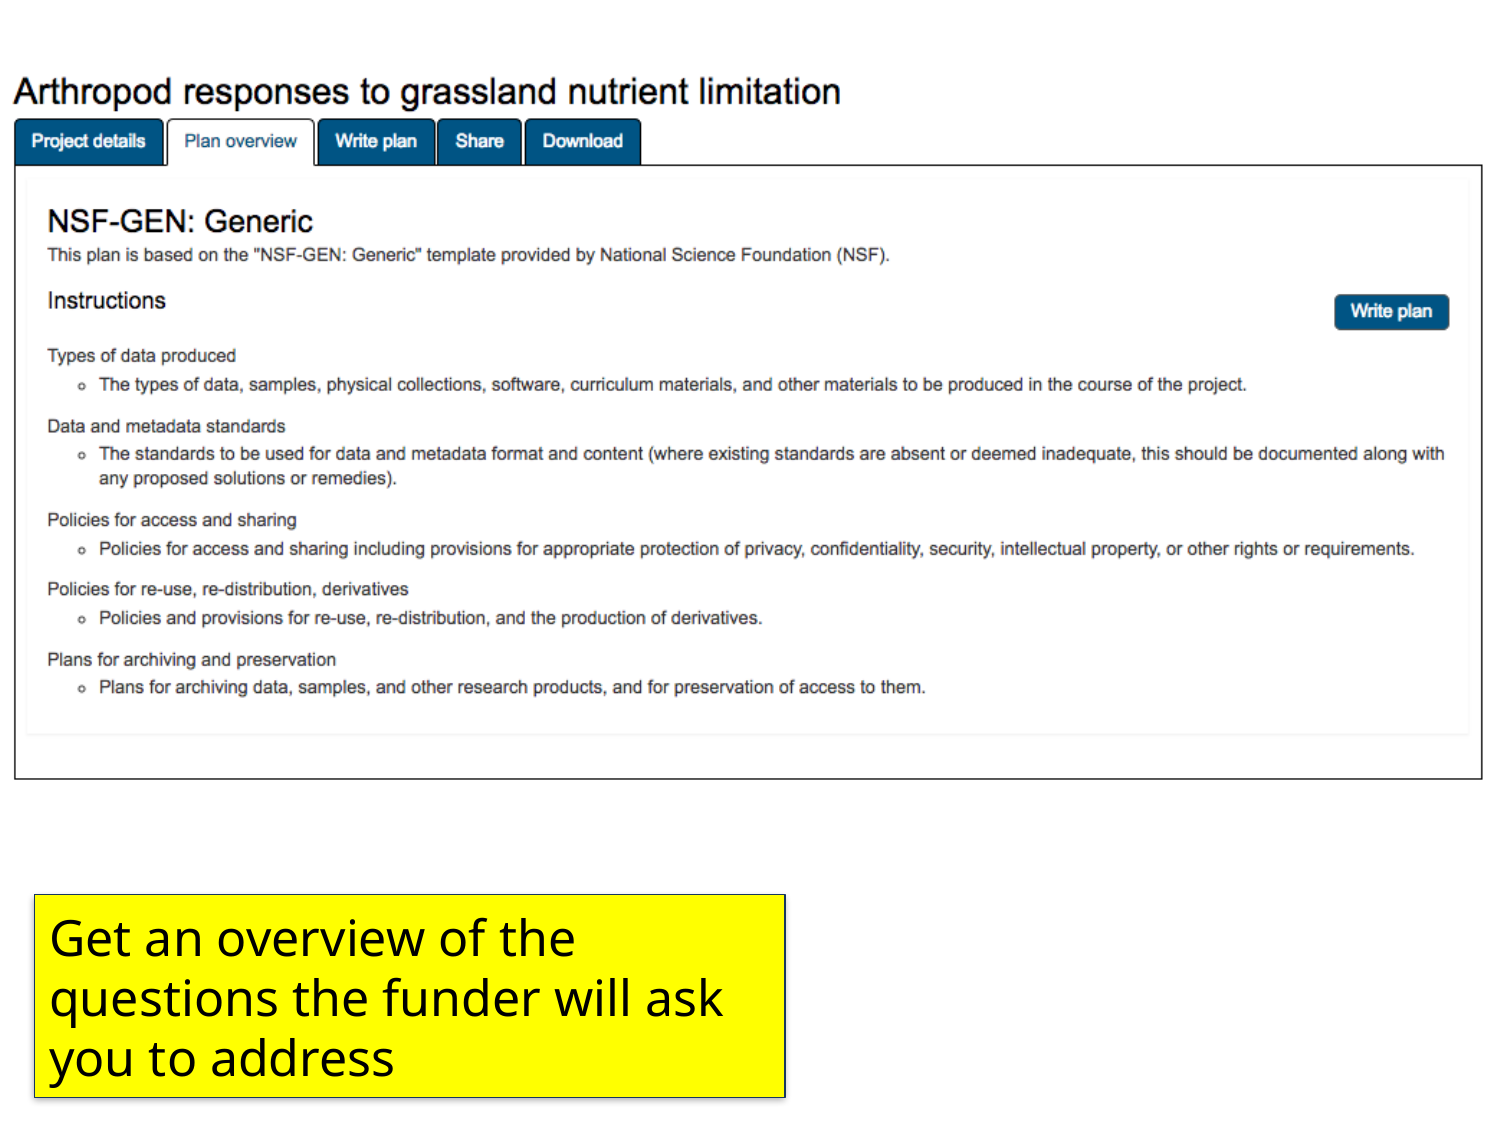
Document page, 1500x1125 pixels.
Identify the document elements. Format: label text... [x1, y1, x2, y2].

picture [0, 61, 1500, 790]
text_box Get an overview of the questions the funder will ask you to address [34, 894, 786, 1098]
